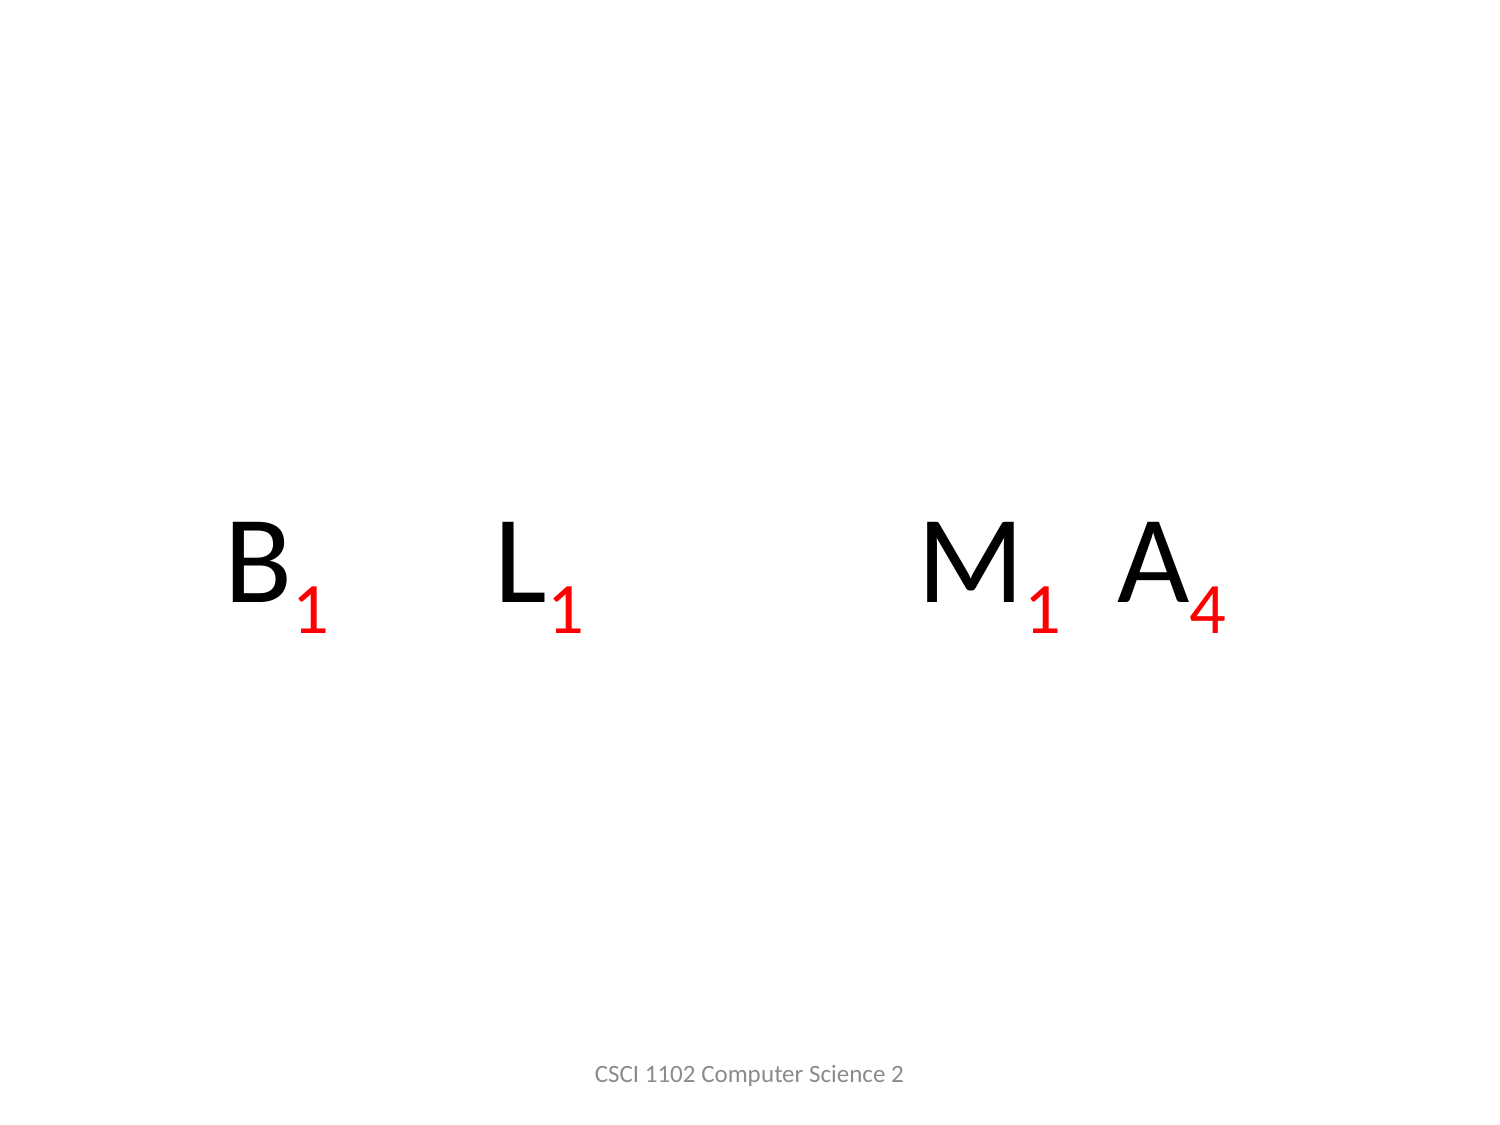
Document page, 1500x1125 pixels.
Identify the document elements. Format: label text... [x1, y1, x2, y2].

text_box M1 A4 [699, 468, 1500, 657]
footer CSCI 1102 Computer Science 2 [512, 1042, 988, 1103]
text_box B1 L1 [109, 468, 699, 657]
